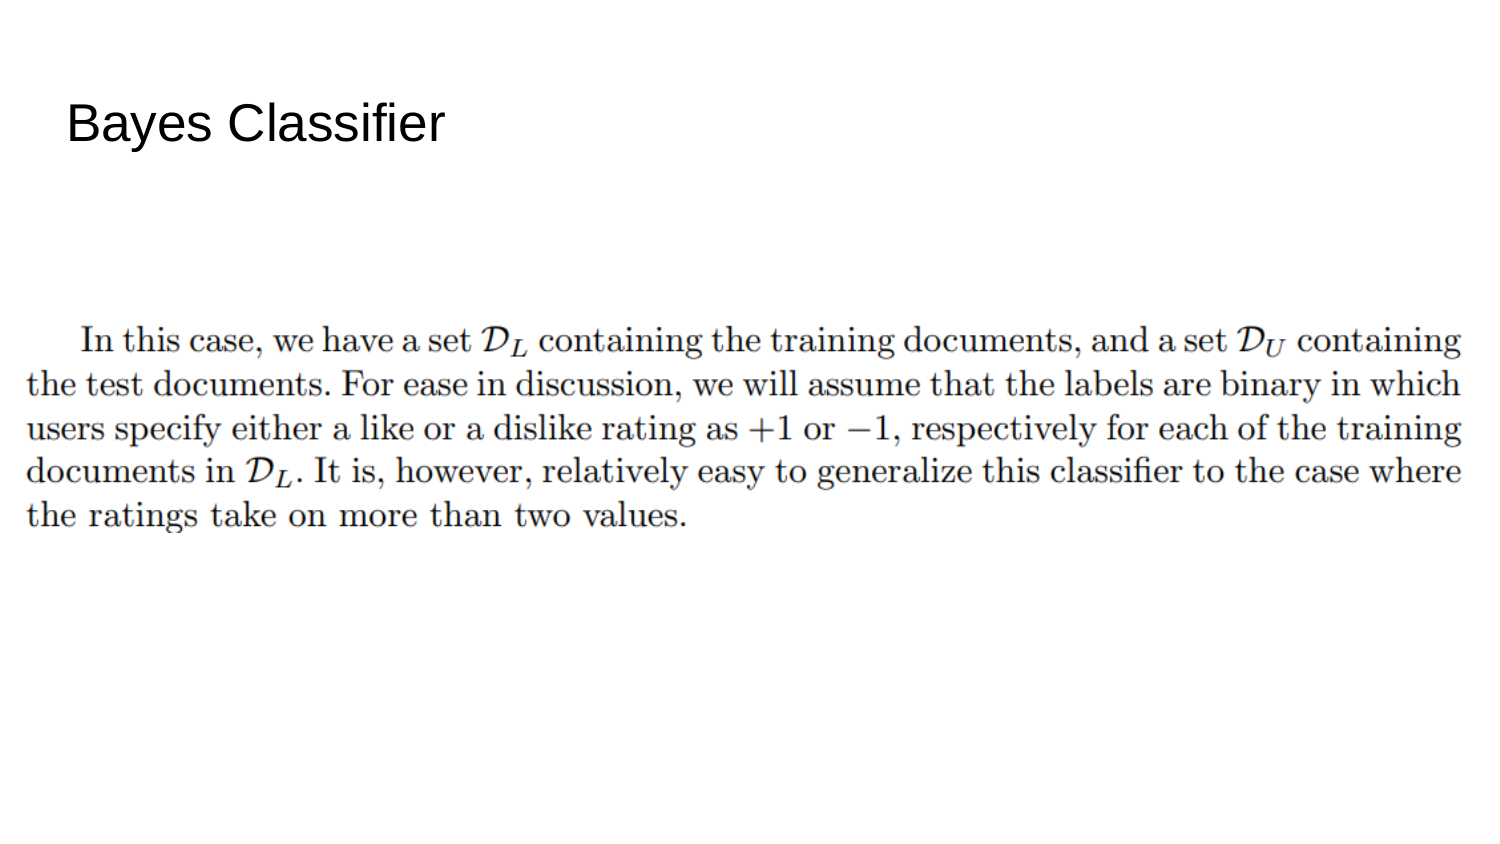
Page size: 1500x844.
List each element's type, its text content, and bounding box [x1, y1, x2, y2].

picture [0, 310, 1500, 534]
title Bayes Classifier [51, 72, 1449, 167]
